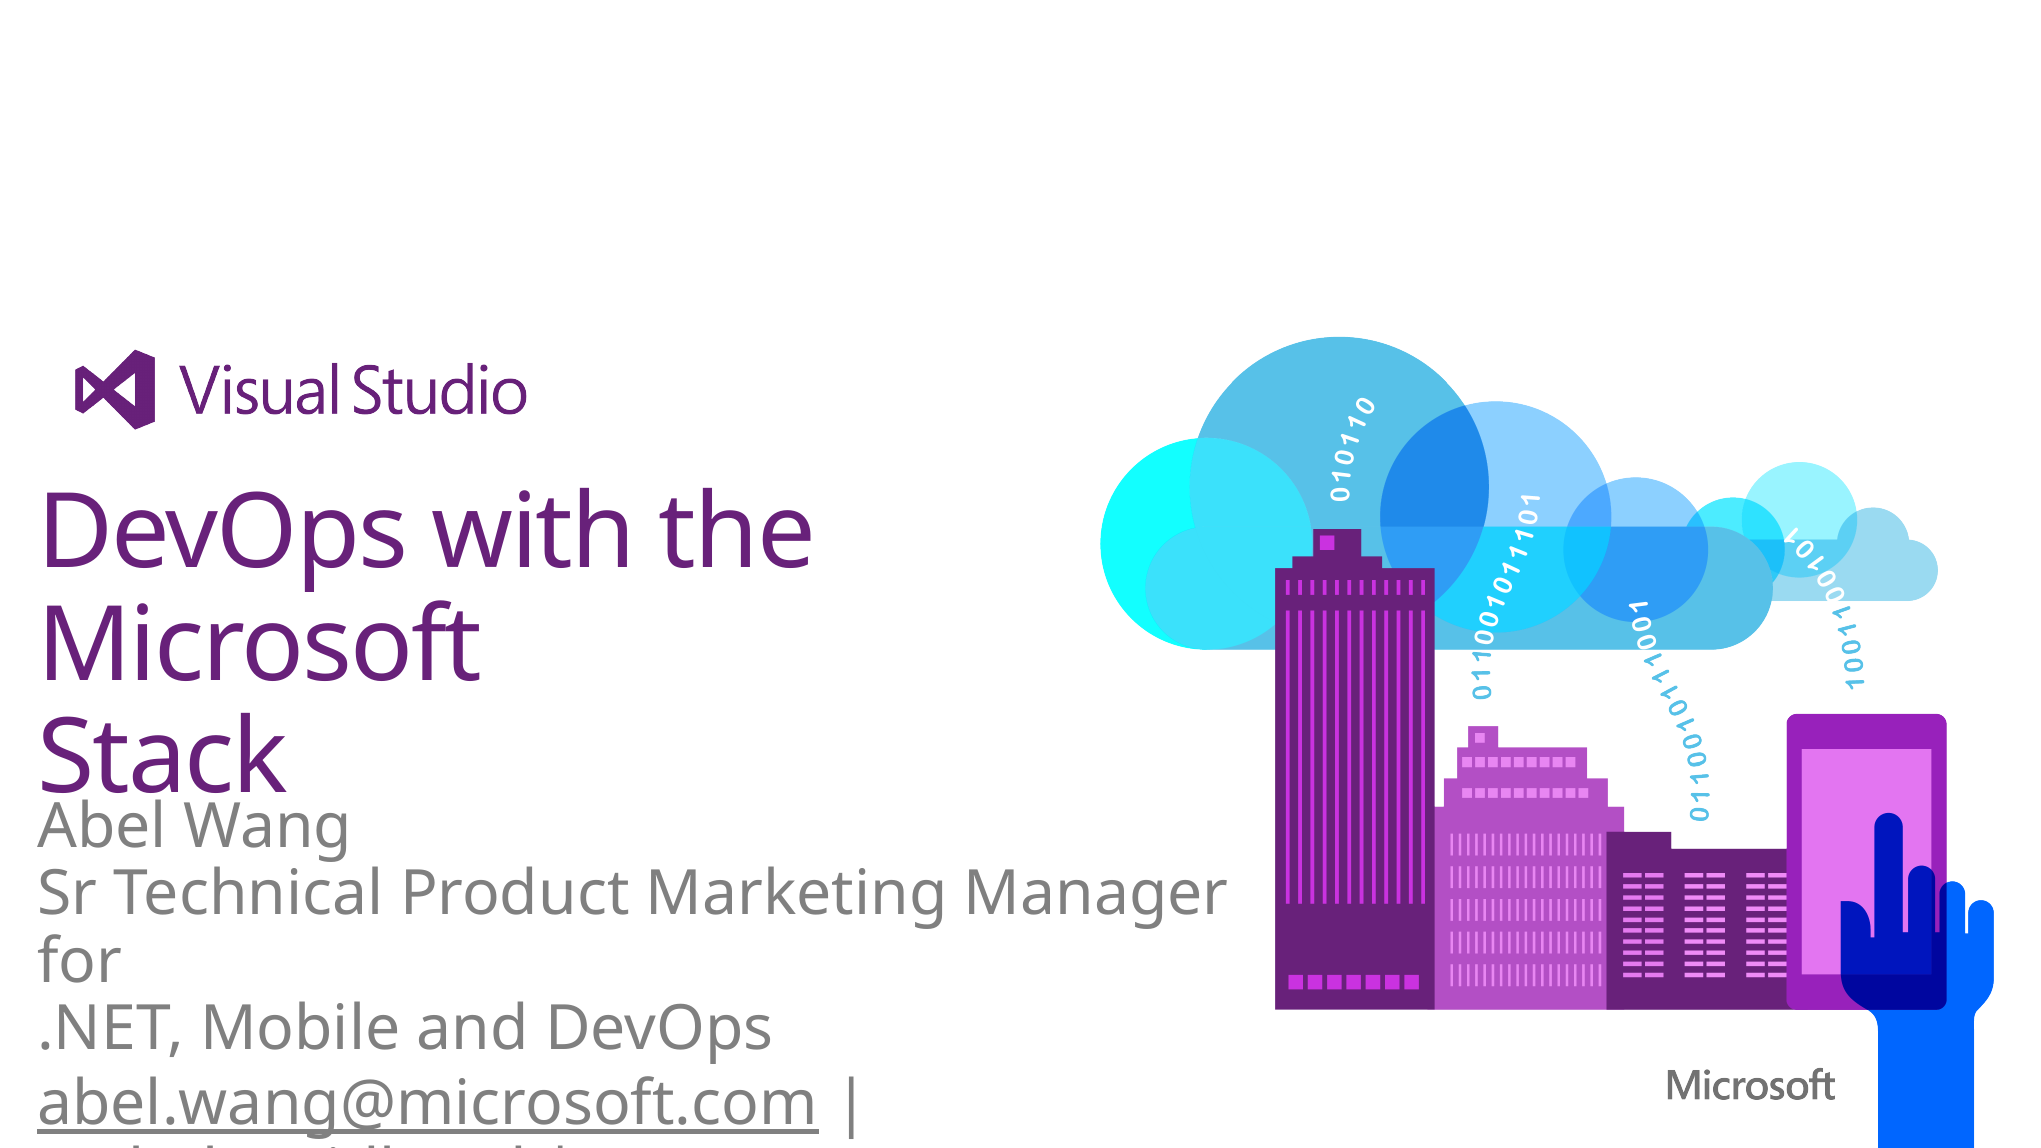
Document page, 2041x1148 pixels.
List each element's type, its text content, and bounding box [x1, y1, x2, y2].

title DevOps with the Microsoft Stack [13, 462, 1214, 764]
list Abel Wang Sr Technical Product Marketing Manager for .NET, Mobile and DevOps abel.wang@microsoft.com | @abelsquidhead | http://abelsquidhead.com [13, 775, 1277, 1087]
picture [0, 0, 2040, 1148]
